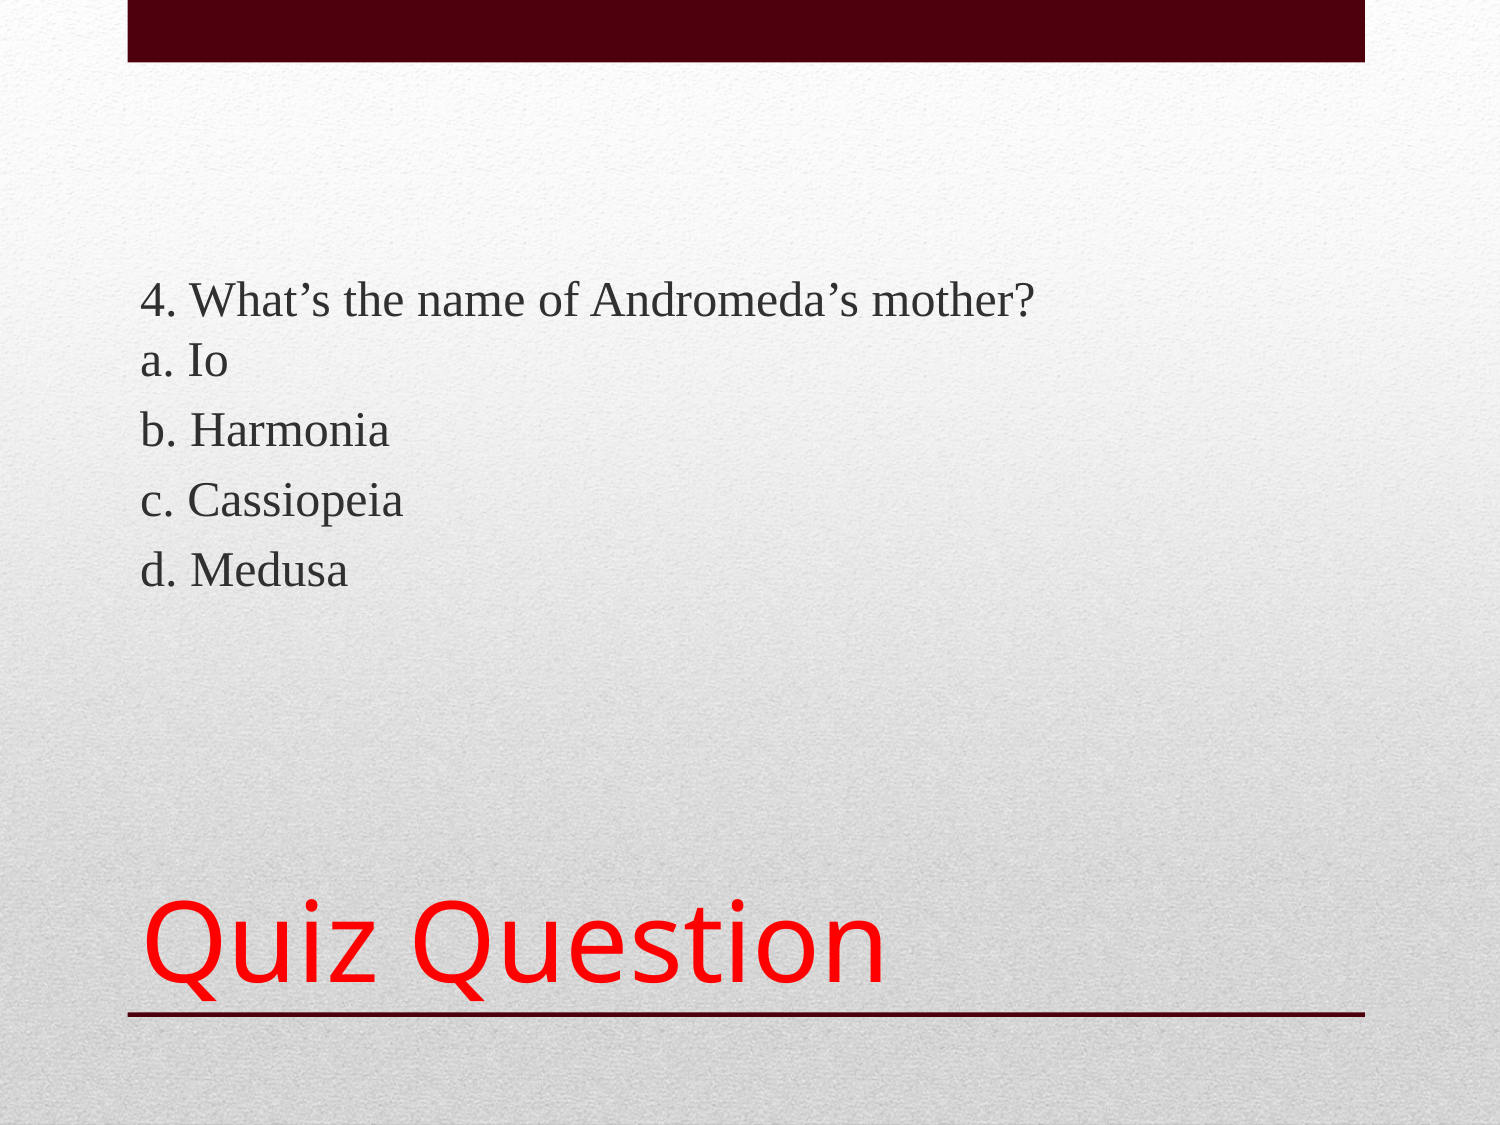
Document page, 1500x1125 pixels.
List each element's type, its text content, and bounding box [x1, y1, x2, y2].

title Quiz Question [125, 750, 1238, 1013]
list 4. What’s the name of Andromeda’s mother? a. Io b. Harmonia c. Cassiopeia d. Medusa [125, 112, 1363, 750]
